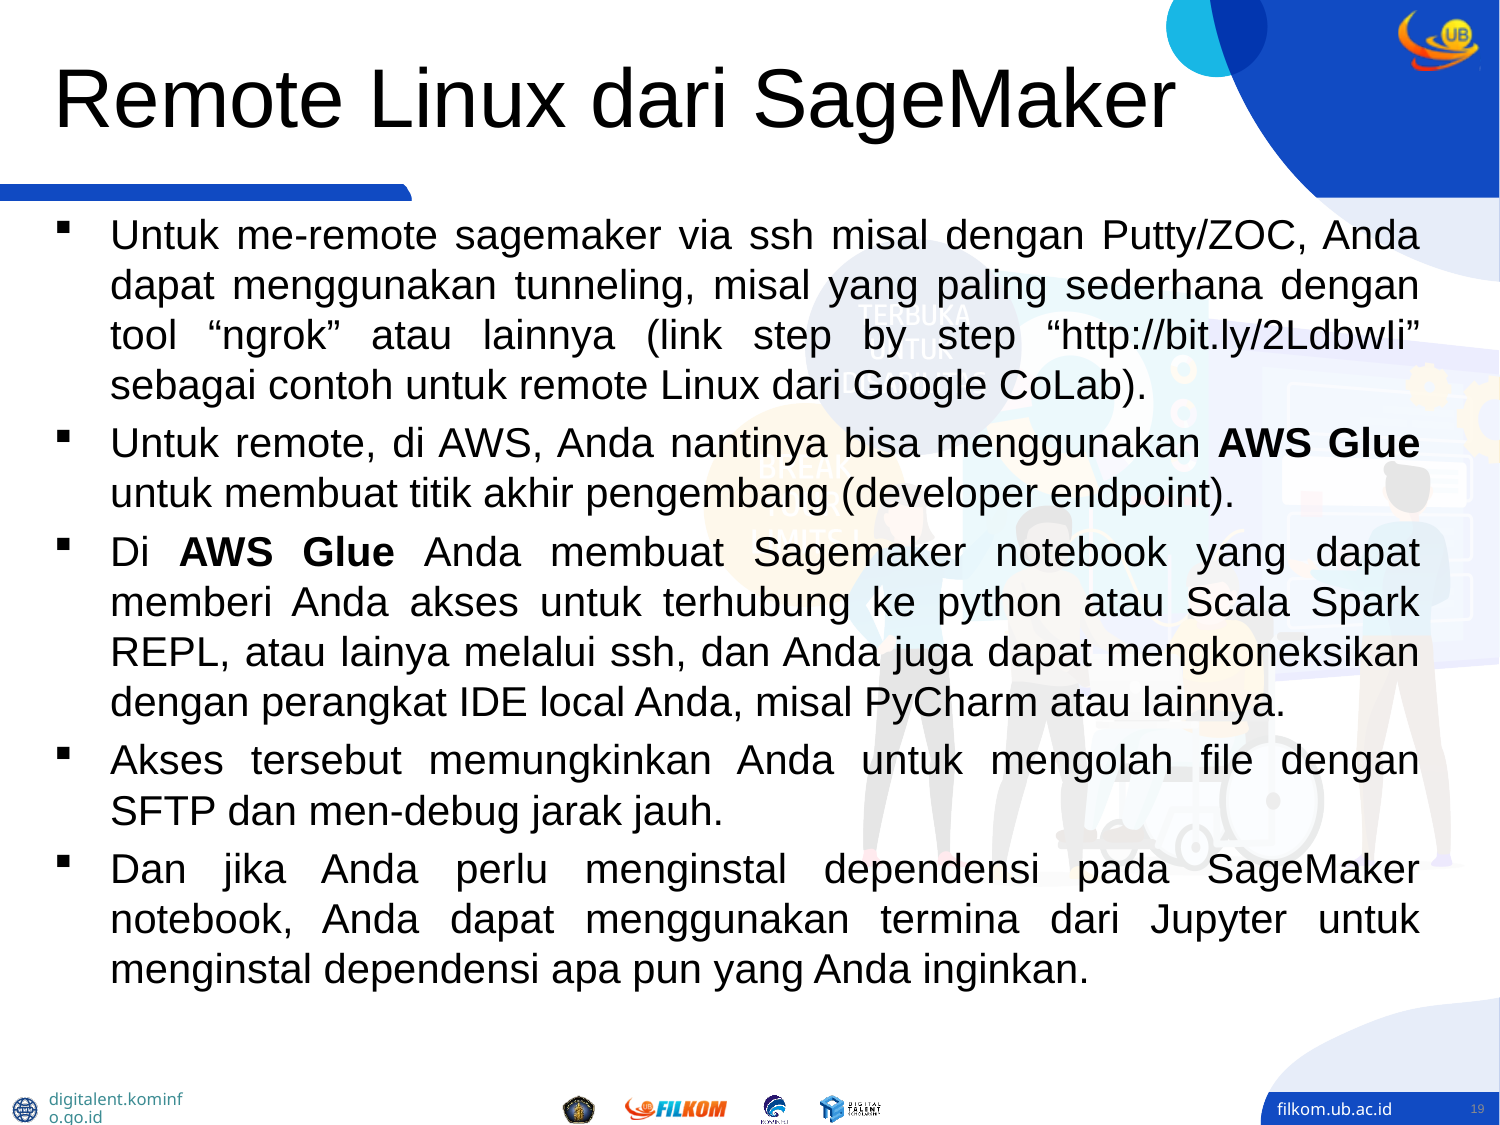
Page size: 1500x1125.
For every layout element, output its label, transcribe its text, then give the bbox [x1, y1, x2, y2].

title Remote Linux dari SageMaker [38, 43, 1436, 145]
picture [0, 0, 1500, 201]
picture [12, 1097, 38, 1123]
picture [625, 1090, 1500, 1125]
list Untuk me-remote sagemaker via ssh misal dengan Putty/ZOC, Anda dapat menggunakan tunneling, misal yang paling sederhana dengan tool “ngrok” atau lainnya (link step by step “http://bit.ly/2LdbwIi” sebagai contoh untuk remote Linux dari Google CoLab). Untuk remote, di AWS, Anda nantinya bisa menggunakan AWS Glue untuk membuat titik akhir pengembang (developer endpoint). Di AWS Glue Anda membuat Sagemaker notebook yang dapat memberi Anda akses untuk terhubung ke python atau Scala Spark REPL, atau lainya melalui ssh, dan Anda juga dapat mengkoneksikan dengan perangkat IDE local Anda, misal PyCharm atau lainnya. Akses tersebut memungkinkan Anda untuk mengolah file dengan SFTP dan men-debug jarak jauh. Dan jika Anda perlu menginstal dependensi pada SageMaker notebook, Anda dapat menggunakan termina dari Jupyter untuk menginstal dependensi apa pun yang Anda inginkan. [38, 200, 1436, 1075]
picture [562, 1095, 595, 1124]
